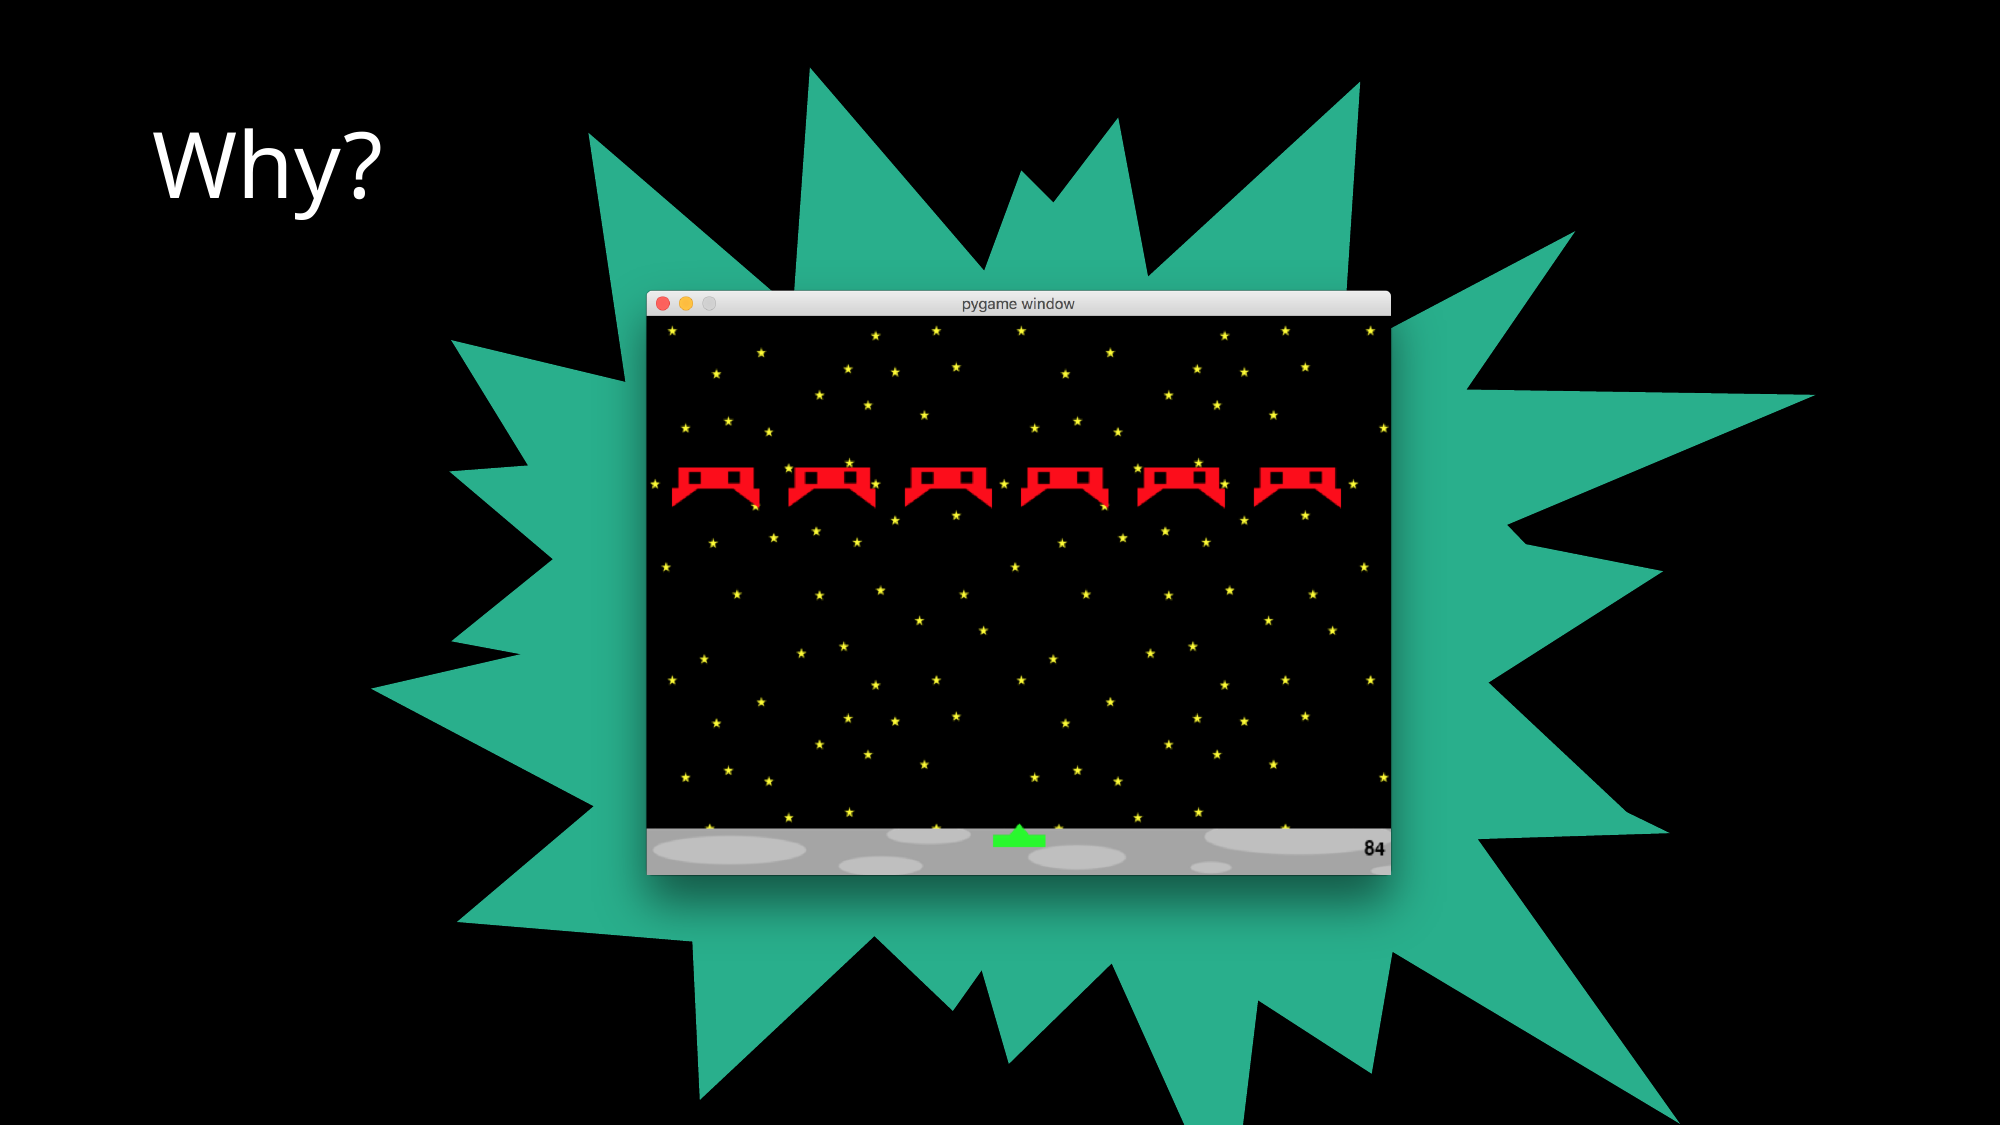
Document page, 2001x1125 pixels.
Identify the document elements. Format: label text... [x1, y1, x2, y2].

text_box [448, 559, 581, 654]
text_box [446, 460, 581, 585]
text_box [448, 338, 581, 464]
text_box [906, 968, 985, 1013]
text_box [454, 815, 581, 934]
text_box [981, 968, 1109, 1066]
text_box [692, 968, 842, 1103]
text_box [1112, 968, 1391, 1125]
title Why? [137, 59, 1863, 278]
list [581, 253, 1456, 968]
text_box [368, 639, 581, 801]
text_box [1470, 543, 1666, 683]
text_box [1456, 278, 1817, 821]
text_box [1417, 782, 1681, 1125]
